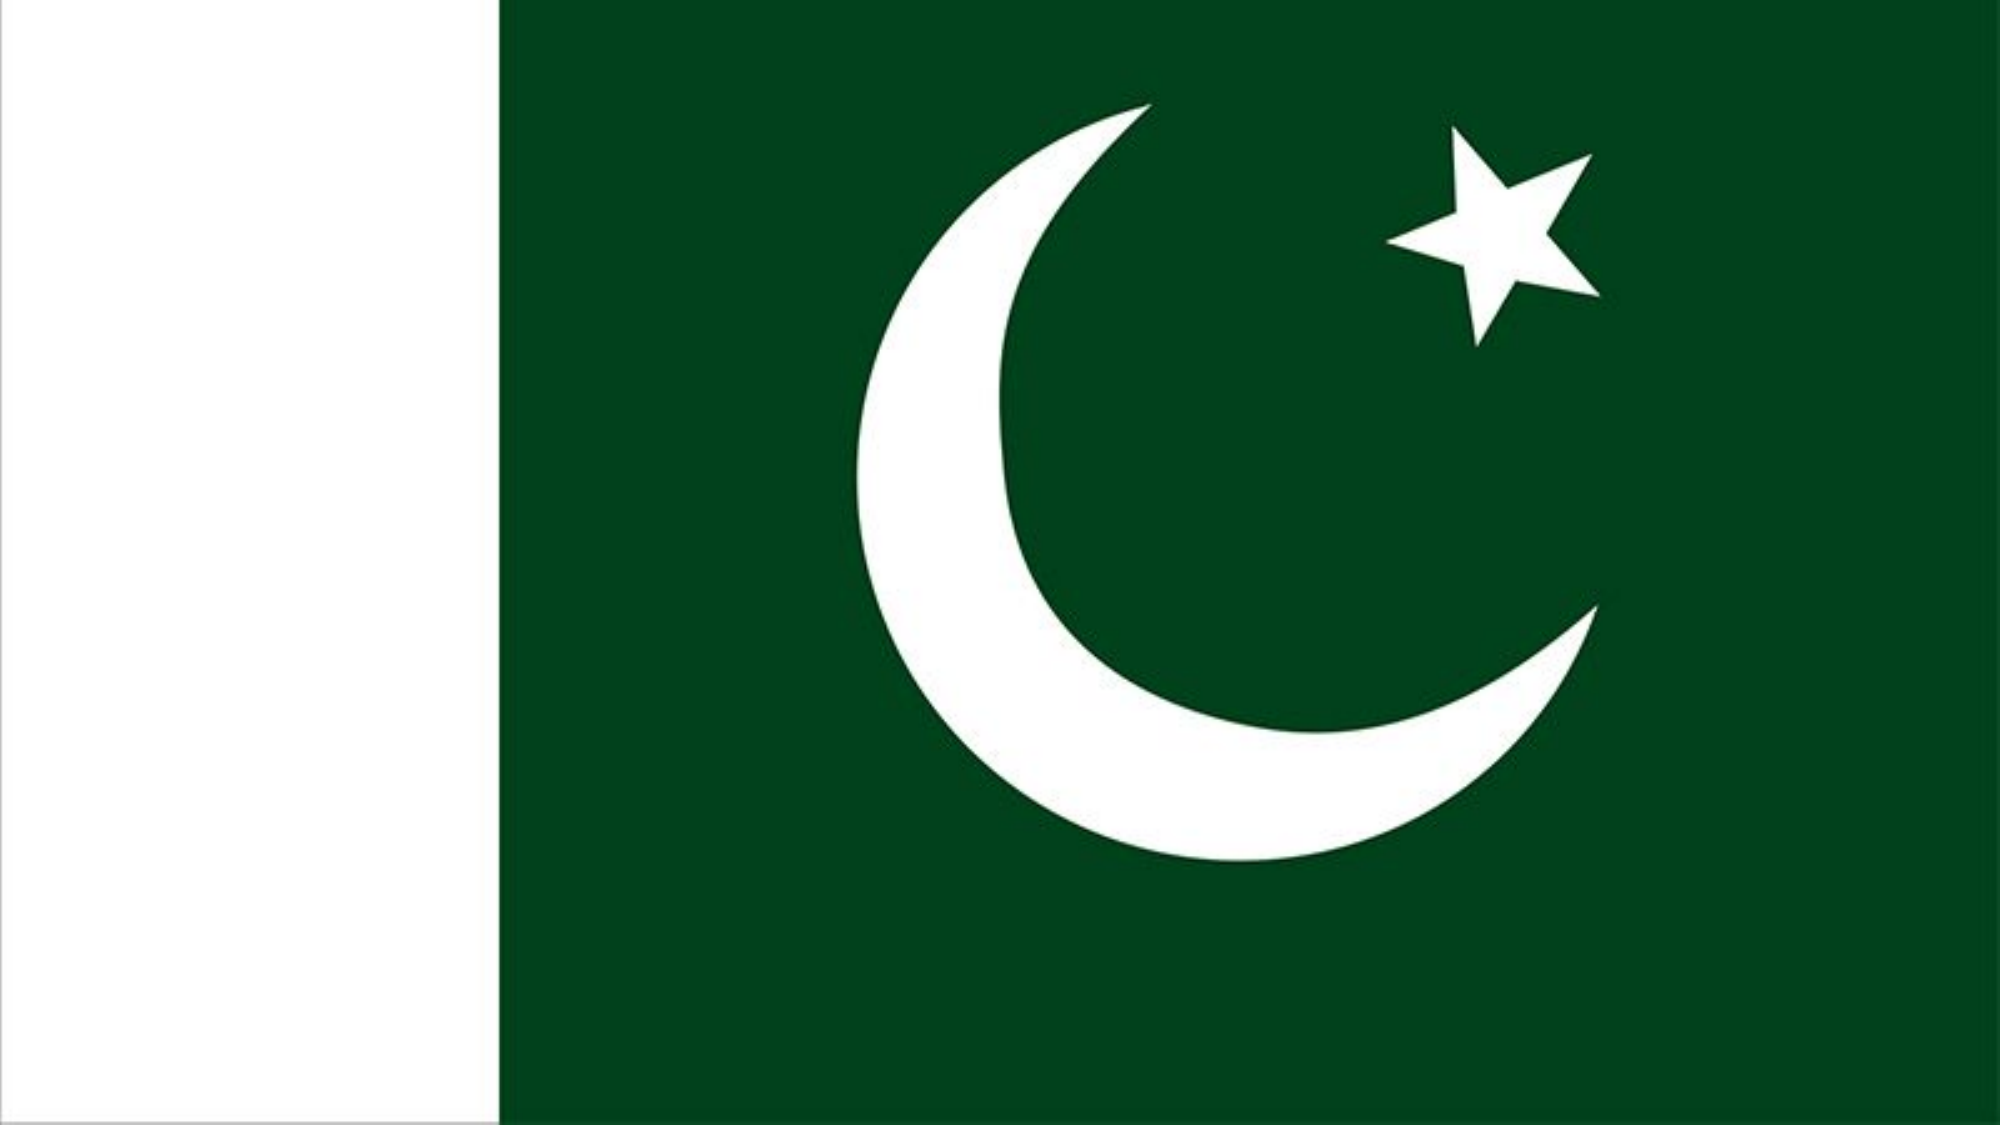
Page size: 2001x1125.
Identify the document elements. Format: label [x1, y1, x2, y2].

list [0, 0, 2000, 1125]
